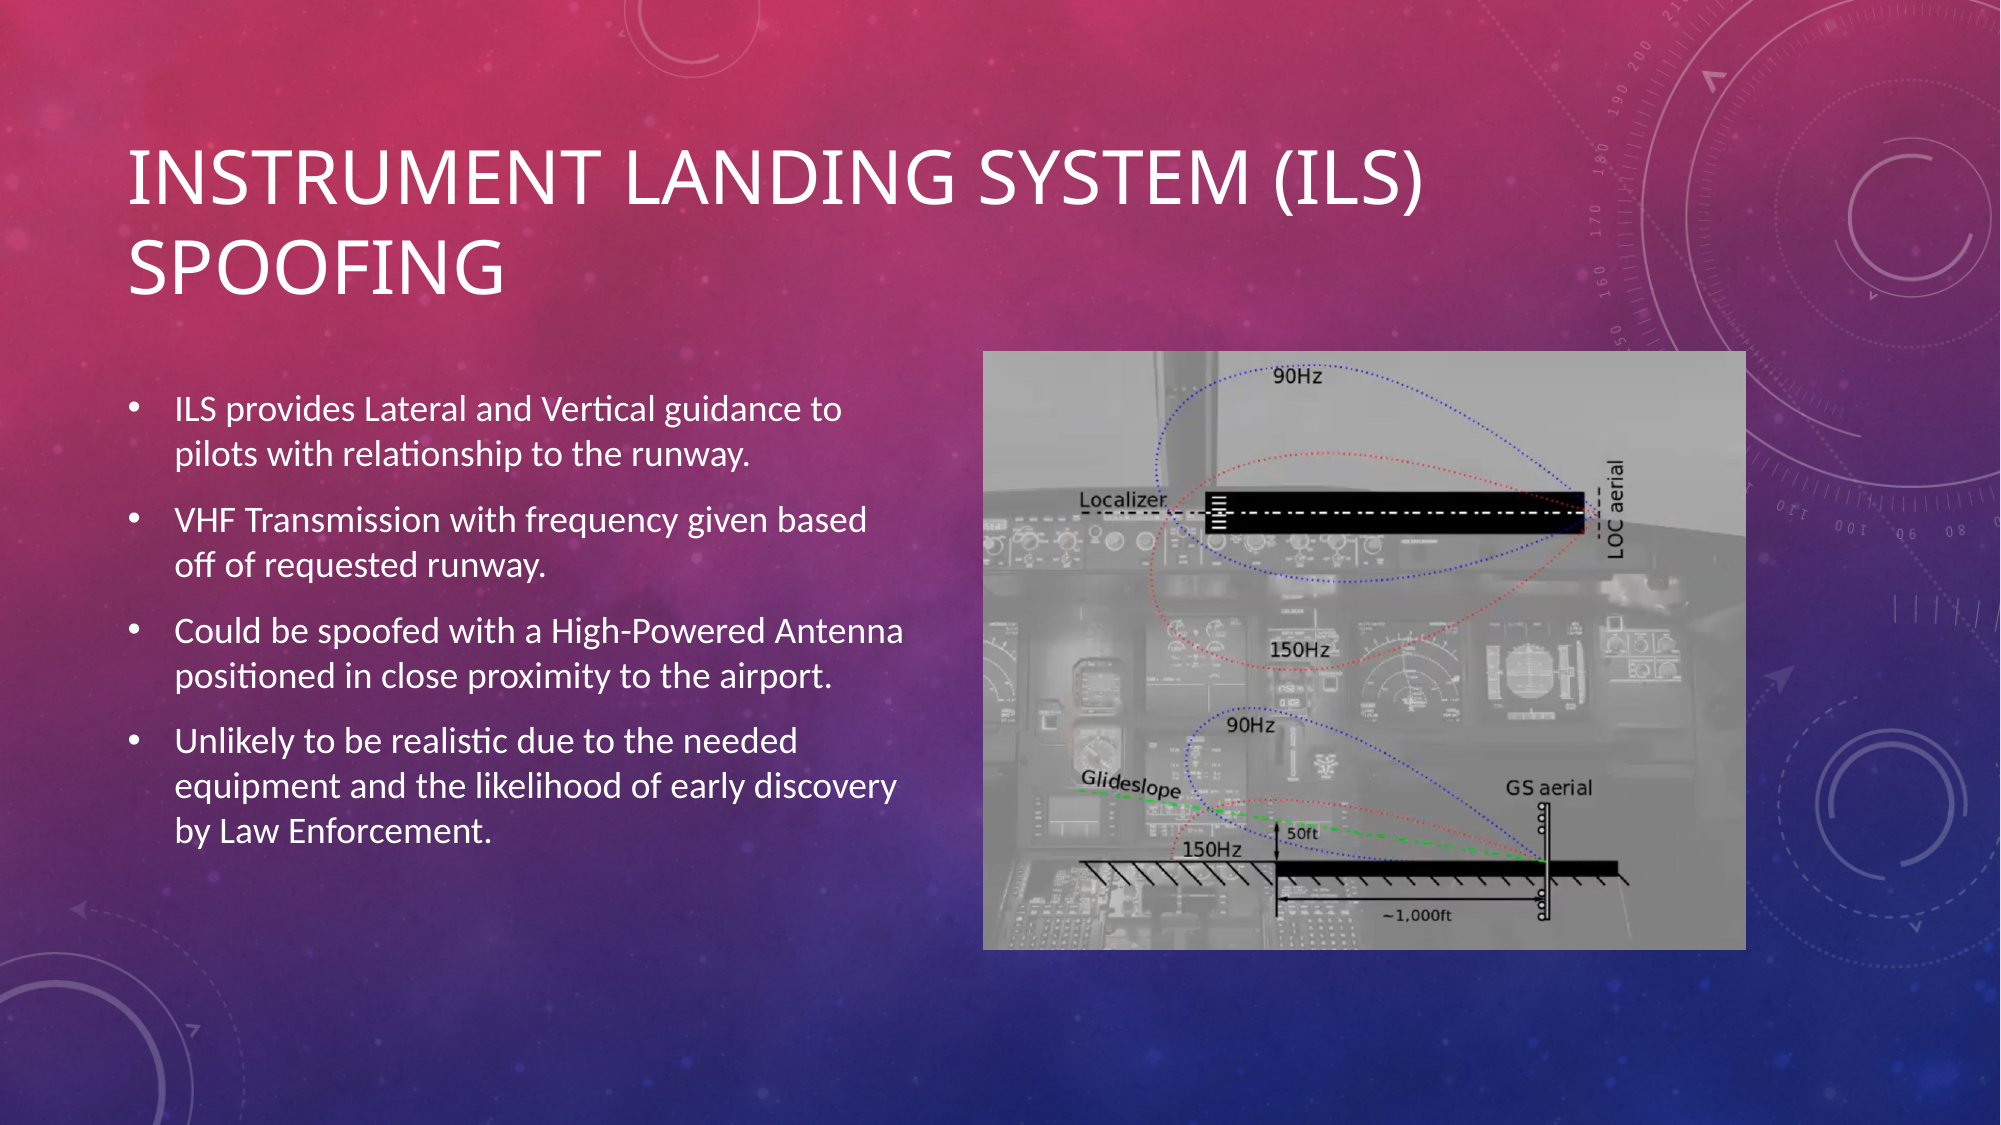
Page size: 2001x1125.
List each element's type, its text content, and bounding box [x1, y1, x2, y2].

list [983, 350, 1747, 951]
title Instrument Landing System (ILS) Spoofing [112, 99, 1775, 339]
list ILS provides Lateral and Vertical guidance to pilots with relationship to the runway. VHF Transmission with frequency given based off of requested runway. Could be spoofed with a High-Powered Antenna positioned in close proximity to the airport. Unlikely to be realistic due to the needed equipment and the likelihood of early discovery by Law Enforcement. [112, 351, 932, 950]
picture [0, 0, 2001, 1125]
